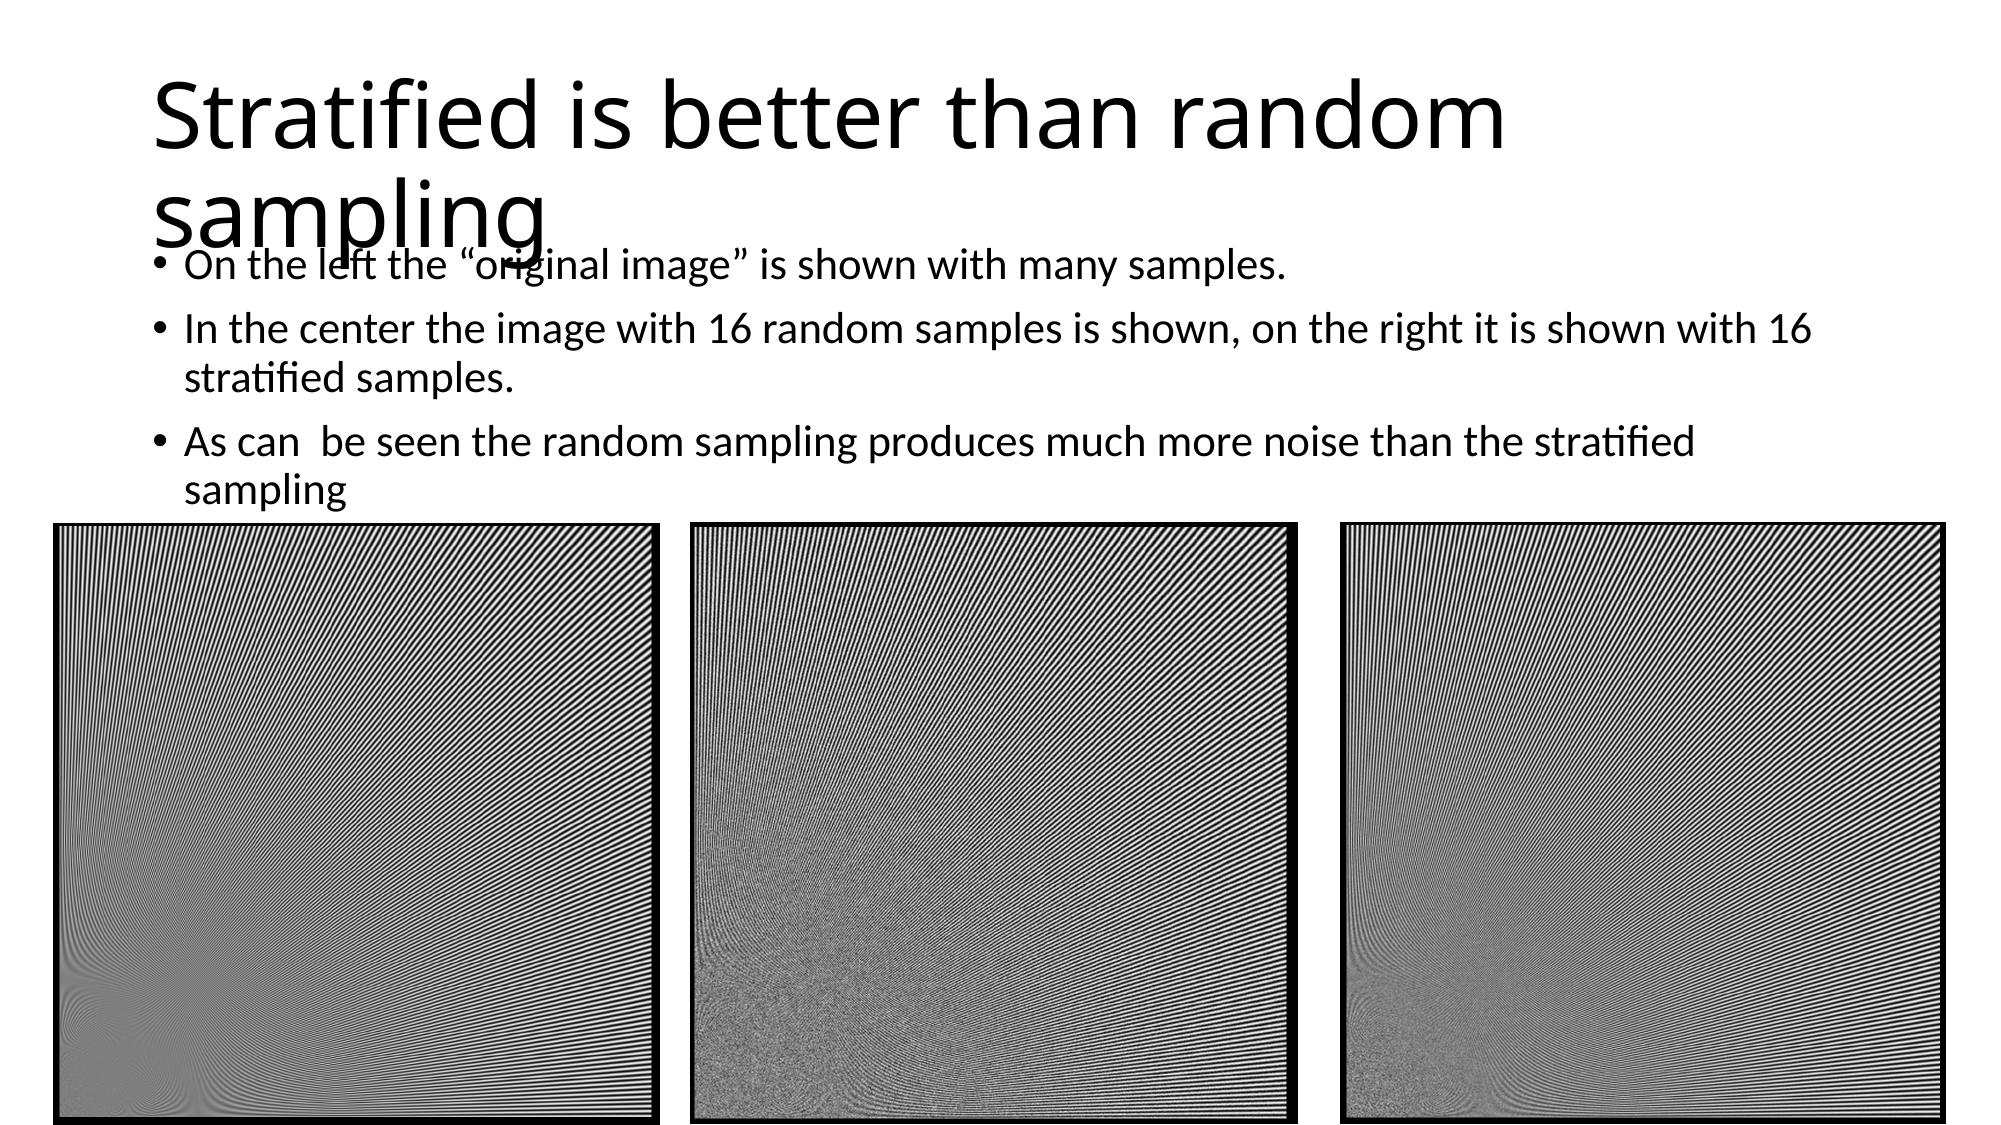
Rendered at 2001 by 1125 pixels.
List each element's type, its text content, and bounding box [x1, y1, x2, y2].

list On the left the “original image” is shown with many samples. In the center the image with 16 random samples is shown, on the right it is shown with 16 stratified samples. As can be seen the random sampling produces much more noise than the stratified sampling [137, 233, 1863, 523]
picture [690, 522, 1298, 1124]
picture [1340, 522, 1946, 1124]
picture [53, 523, 660, 1125]
title Stratified is better than random sampling [137, 59, 1863, 233]
